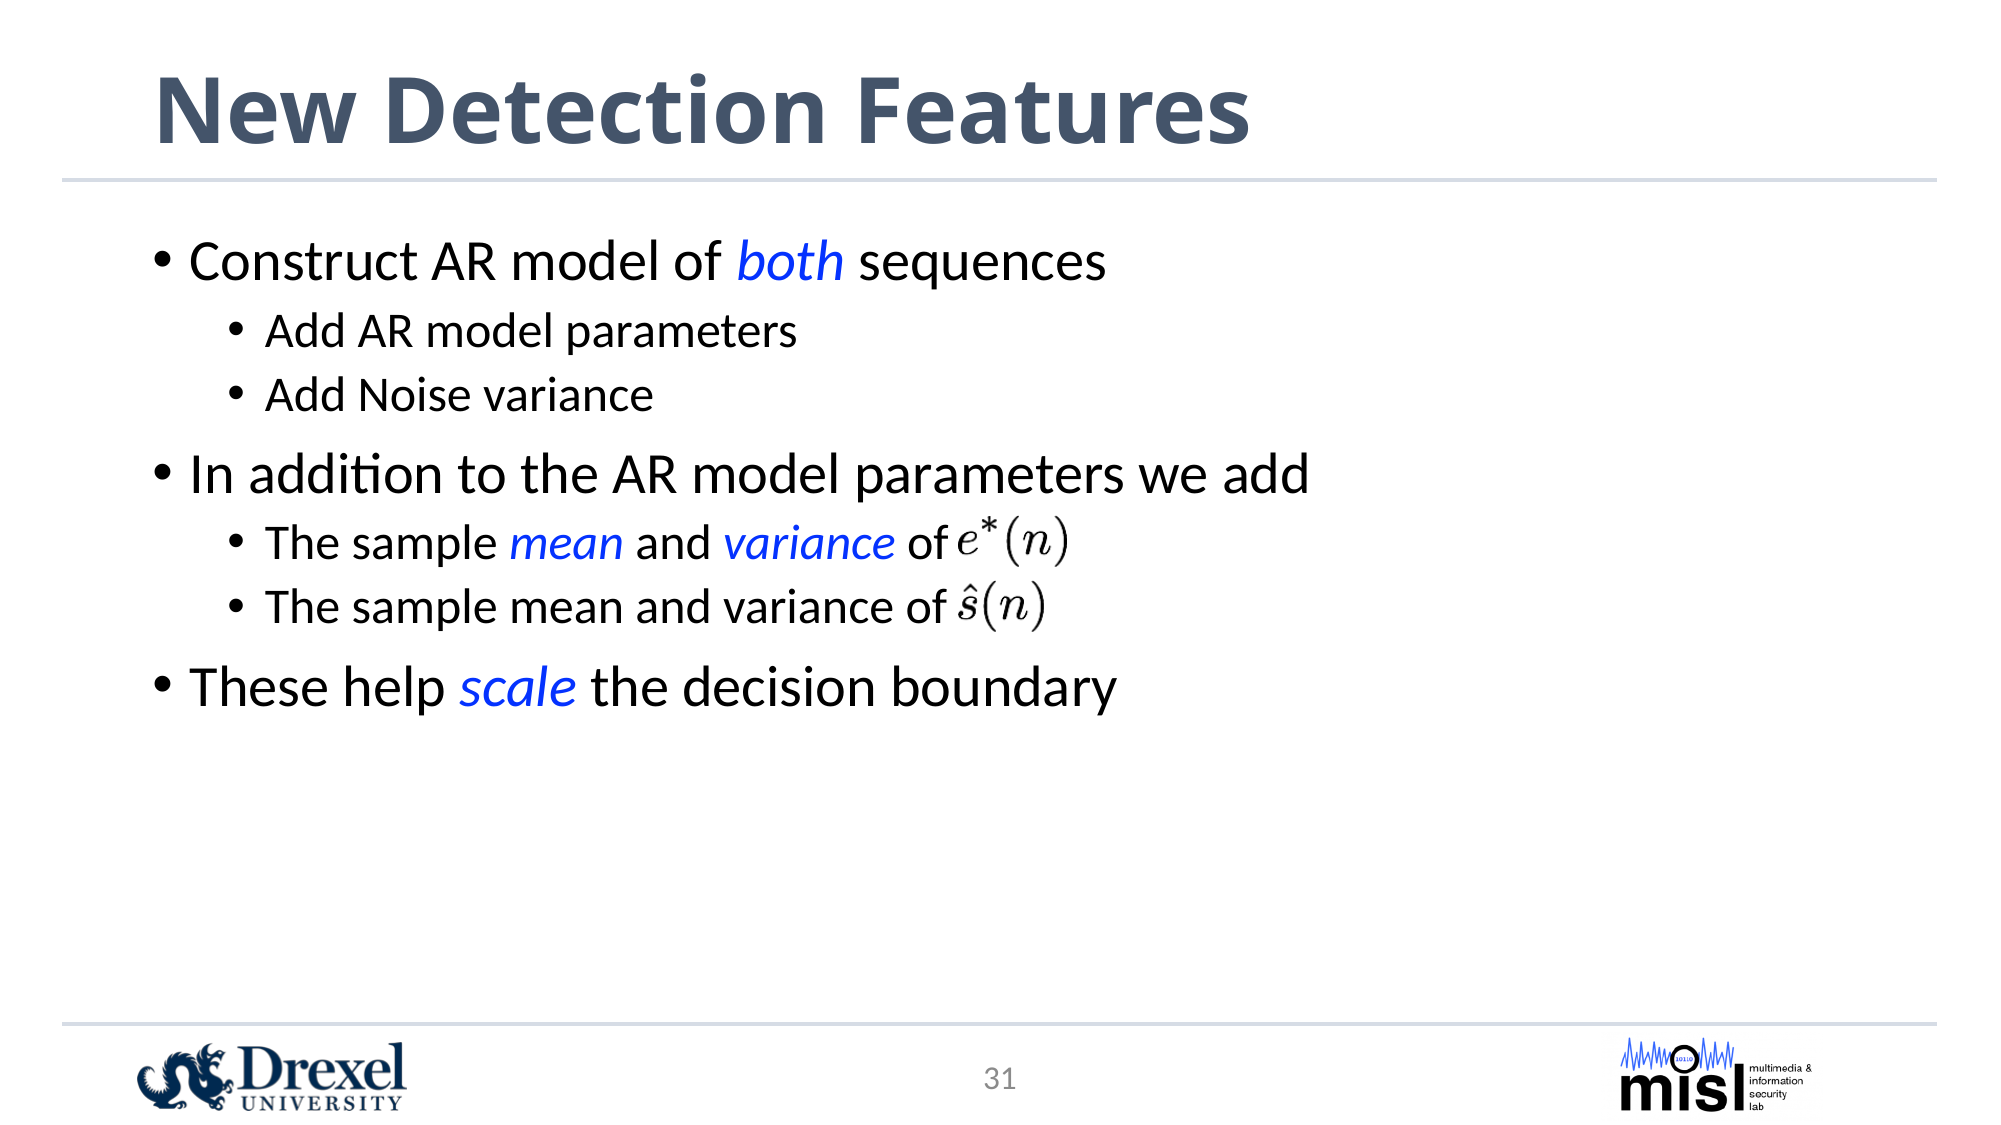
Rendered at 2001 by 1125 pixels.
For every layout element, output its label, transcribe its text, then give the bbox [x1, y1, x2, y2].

picture [1601, 1032, 1823, 1121]
title New Detection Features [137, 5, 1863, 223]
list Construct AR model of both sequences Add AR model parameters Add Noise variance In addition to the AR model parameters we add The sample mean and variance of The sample mean and variance of These help scale the decision boundary [137, 223, 1863, 1014]
picture [137, 1042, 407, 1111]
slide_number 30 [774, 1046, 1225, 1107]
picture [958, 579, 1046, 634]
picture [958, 514, 1067, 569]
